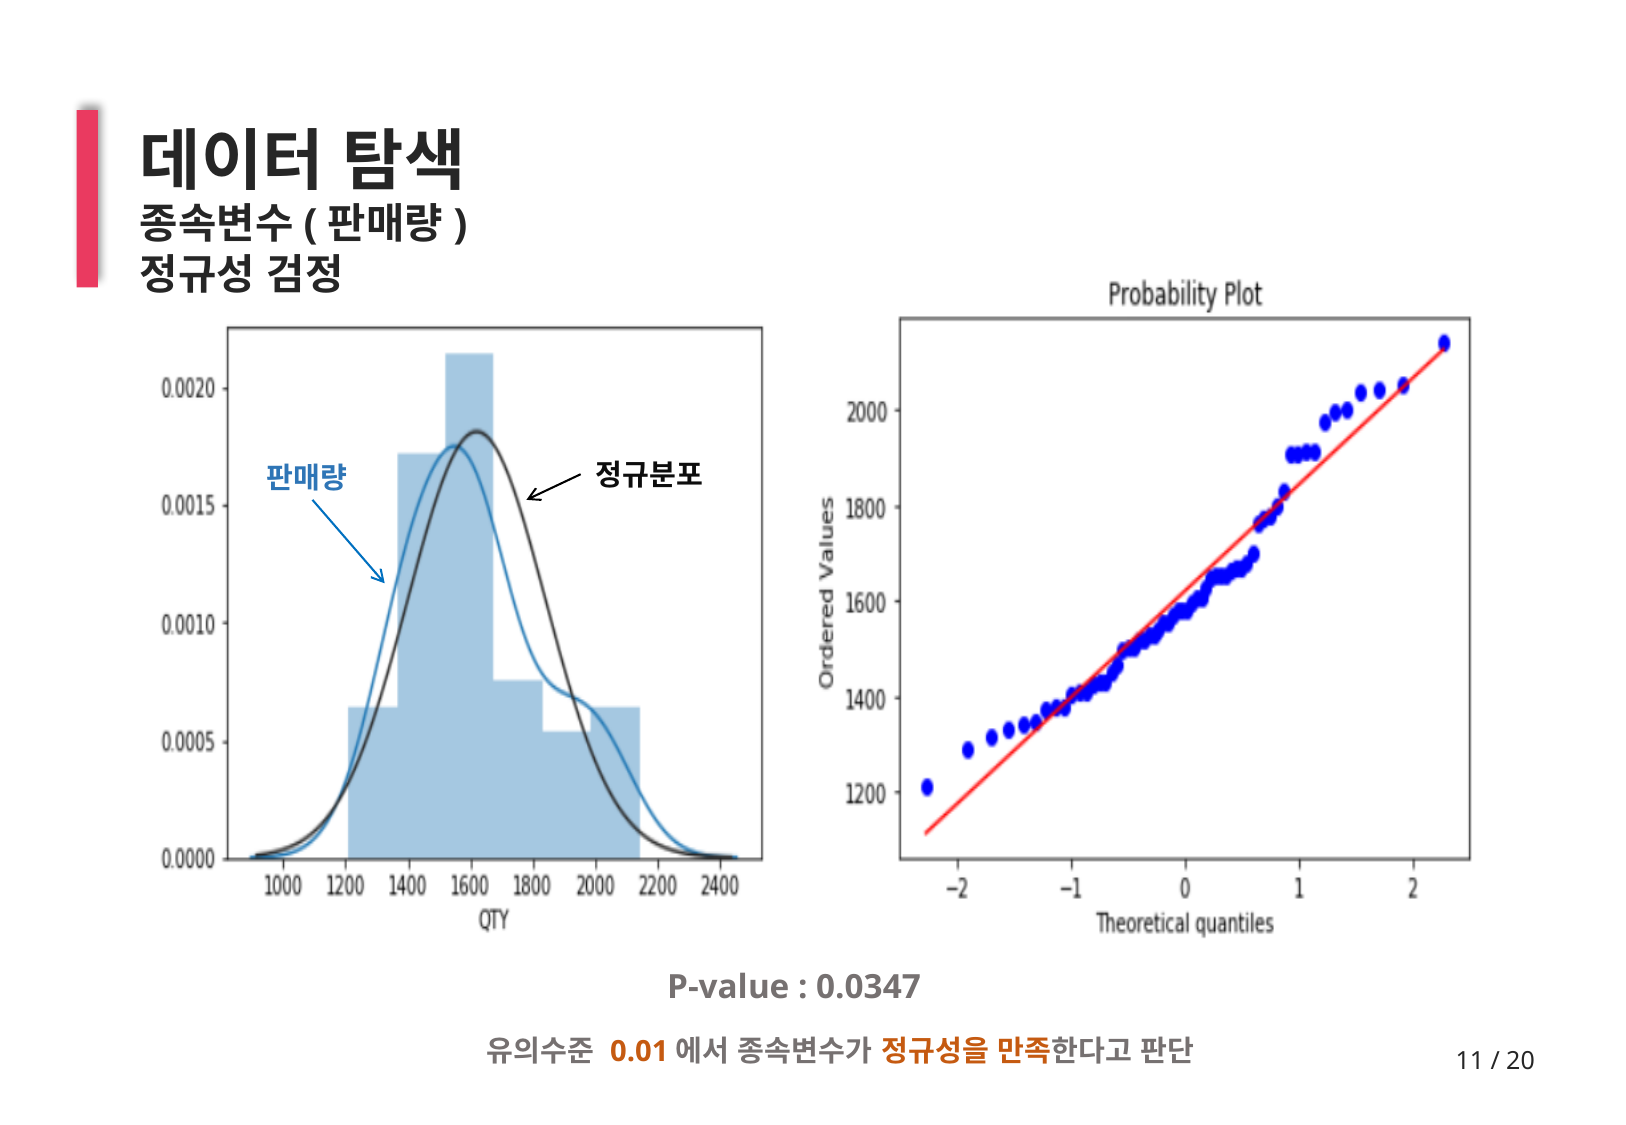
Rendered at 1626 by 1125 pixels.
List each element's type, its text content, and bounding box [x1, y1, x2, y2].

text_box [76, 109, 527, 307]
text_box P-value : 0.0347 [652, 960, 956, 1013]
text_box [526, 474, 581, 500]
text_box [312, 499, 385, 584]
text_box 유의수준 0.01에서 종속변수가 정규성을 만족한다고 판단 [472, 1024, 1210, 1075]
picture [132, 241, 1498, 960]
text_box 11 / 20 [1440, 1037, 1560, 1082]
